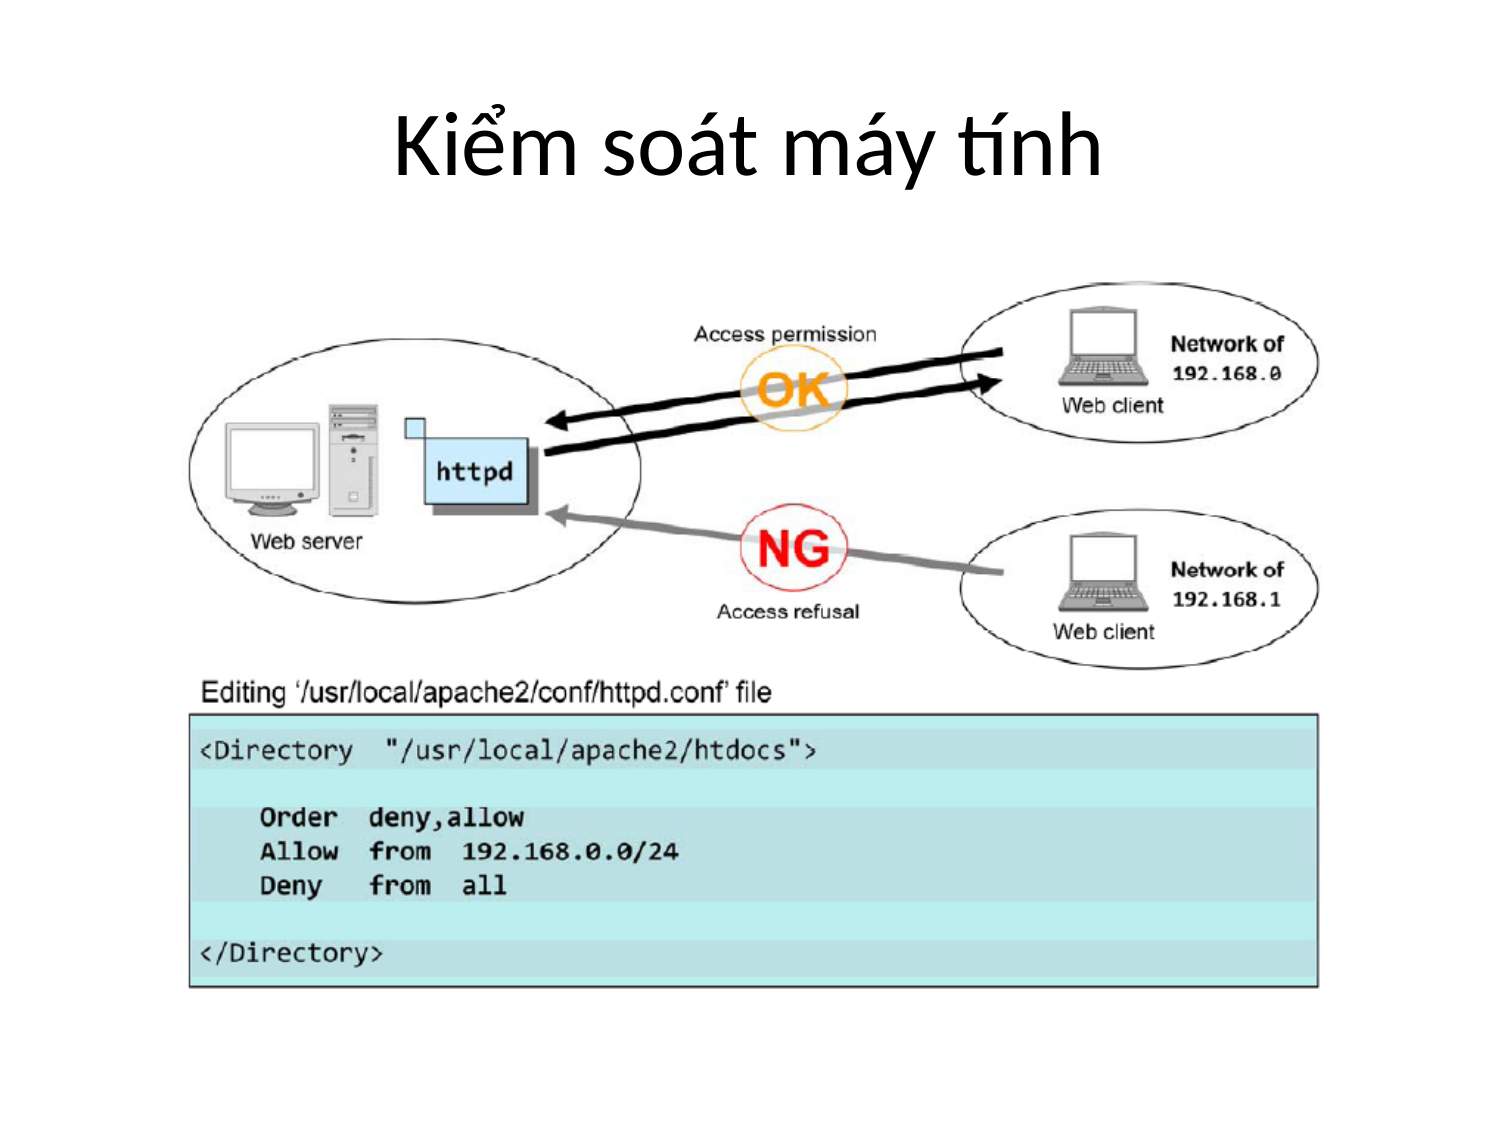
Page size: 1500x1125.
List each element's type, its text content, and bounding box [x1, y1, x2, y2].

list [161, 262, 1339, 1006]
title Kiểm soát máy tính [75, 45, 1425, 233]
